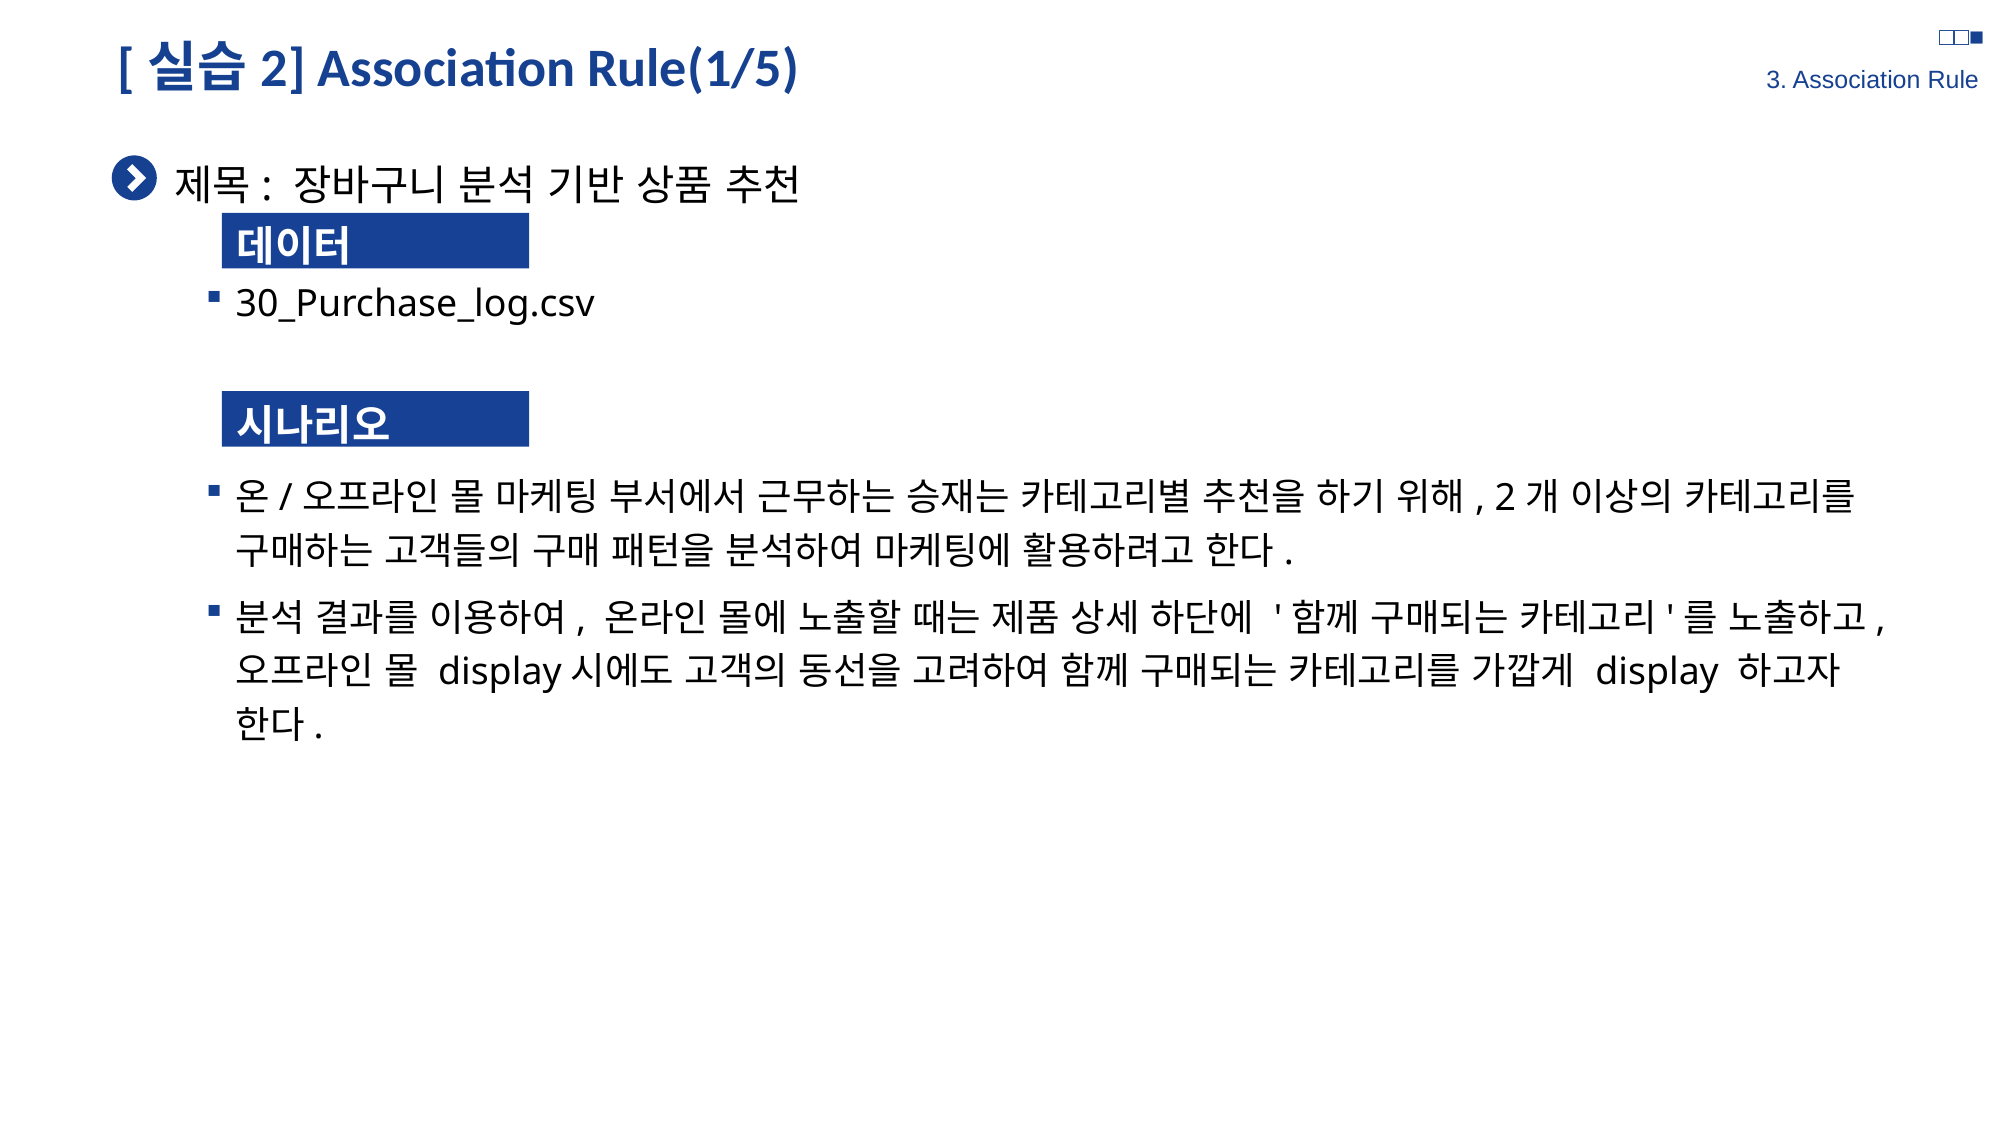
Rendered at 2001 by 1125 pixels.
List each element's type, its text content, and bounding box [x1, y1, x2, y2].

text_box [1739, 10, 1985, 93]
text_box 데이터 [221, 212, 530, 269]
title [실습2] Association Rule(1/5) [117, 30, 1776, 108]
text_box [111, 155, 157, 201]
list 제목: 장바구니 분석 기반 상품 추천 30_Purchase_log.csv 온/오프라인 몰 마케팅 부서에서 근무하는 승재는 카테고리별 추천을 하기 위해, 2개 이상의 카테고리를 구매하는 고객들의 구매 패턴을 분석하여 마케팅에 활용하려고 한다. 분석 결과를 이용하여, 온라인 몰에 노출할 때는 제품 상세 하단에 '함께 구매되는 카테고리'를 노출하고, 오프라인 몰 display시에도 고객의 동선을 고려하여 함께 구매되는 카테고리를 가깝게 display 하고자 한다. [118, 149, 1893, 1041]
text_box 시나리오 [221, 391, 530, 447]
